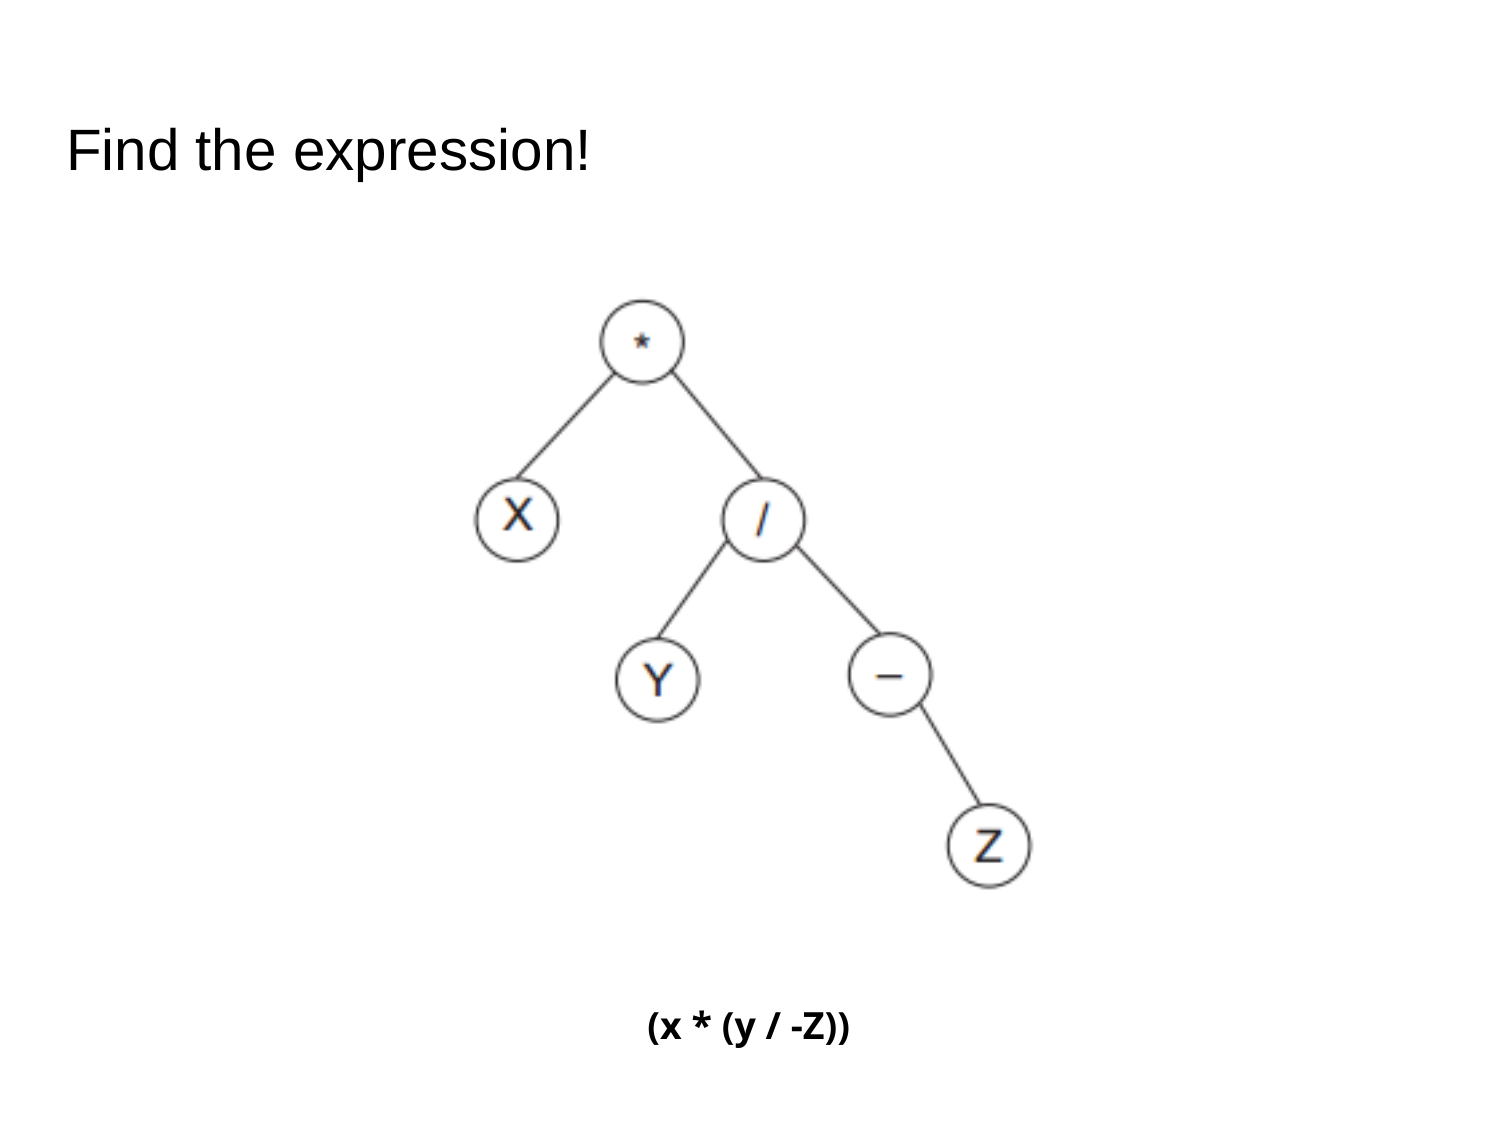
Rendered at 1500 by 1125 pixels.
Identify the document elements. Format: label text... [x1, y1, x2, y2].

picture [402, 250, 1098, 930]
title Find the expression! [51, 97, 1449, 223]
text_box (x * (y / -Z)) [386, 965, 1112, 1084]
